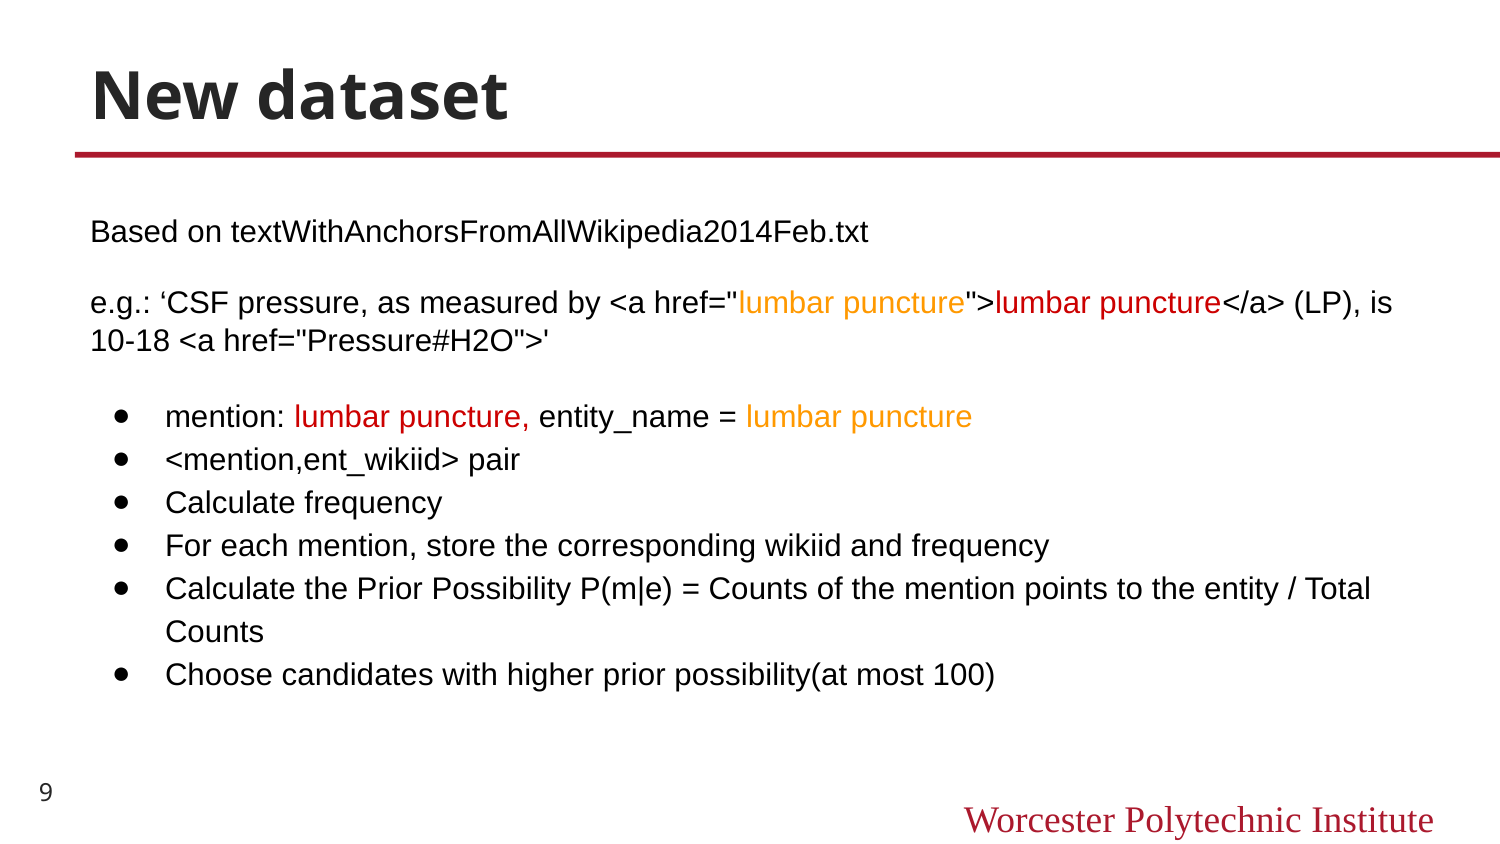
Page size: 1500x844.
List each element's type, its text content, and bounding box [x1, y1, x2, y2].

slide_number ‹#› [23, 775, 99, 812]
list Based on textWithAnchorsFromAllWikipedia2014Feb.txt e.g.: ‘CSF pressure, as measured by <a href="lumbar puncture">lumbar puncture</a> (LP), is 10-18 <a href="Pressure#H2O">' mention: lumbar puncture, entity_name = lumbar puncture <mention,ent_wikiid> pair Calculate frequency For each mention, store the corresponding wikiid and frequency Calculate the Prior Possibility P(m|e) = Counts of the mention points to the entity / Total Counts Choose candidates with higher prior possibility(at most 100) [75, 204, 1425, 776]
title New dataset [75, 42, 1425, 141]
